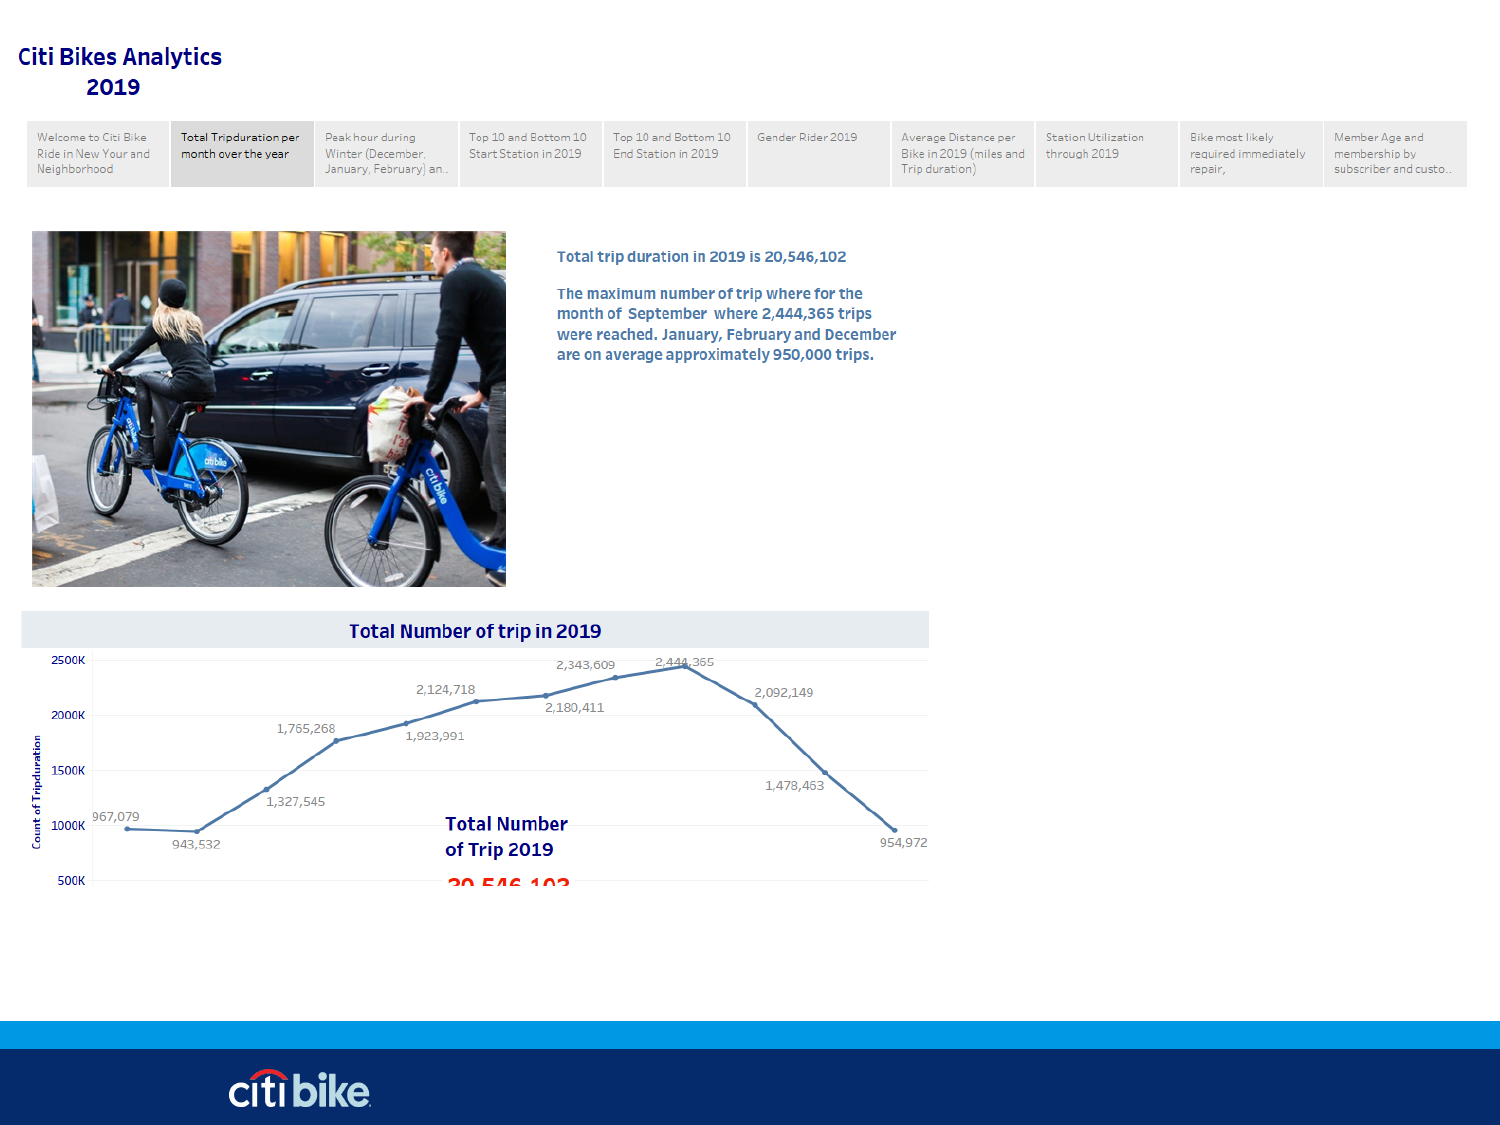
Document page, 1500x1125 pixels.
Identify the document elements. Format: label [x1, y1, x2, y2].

picture [3, 28, 1489, 886]
picture [0, 1050, 1500, 1125]
